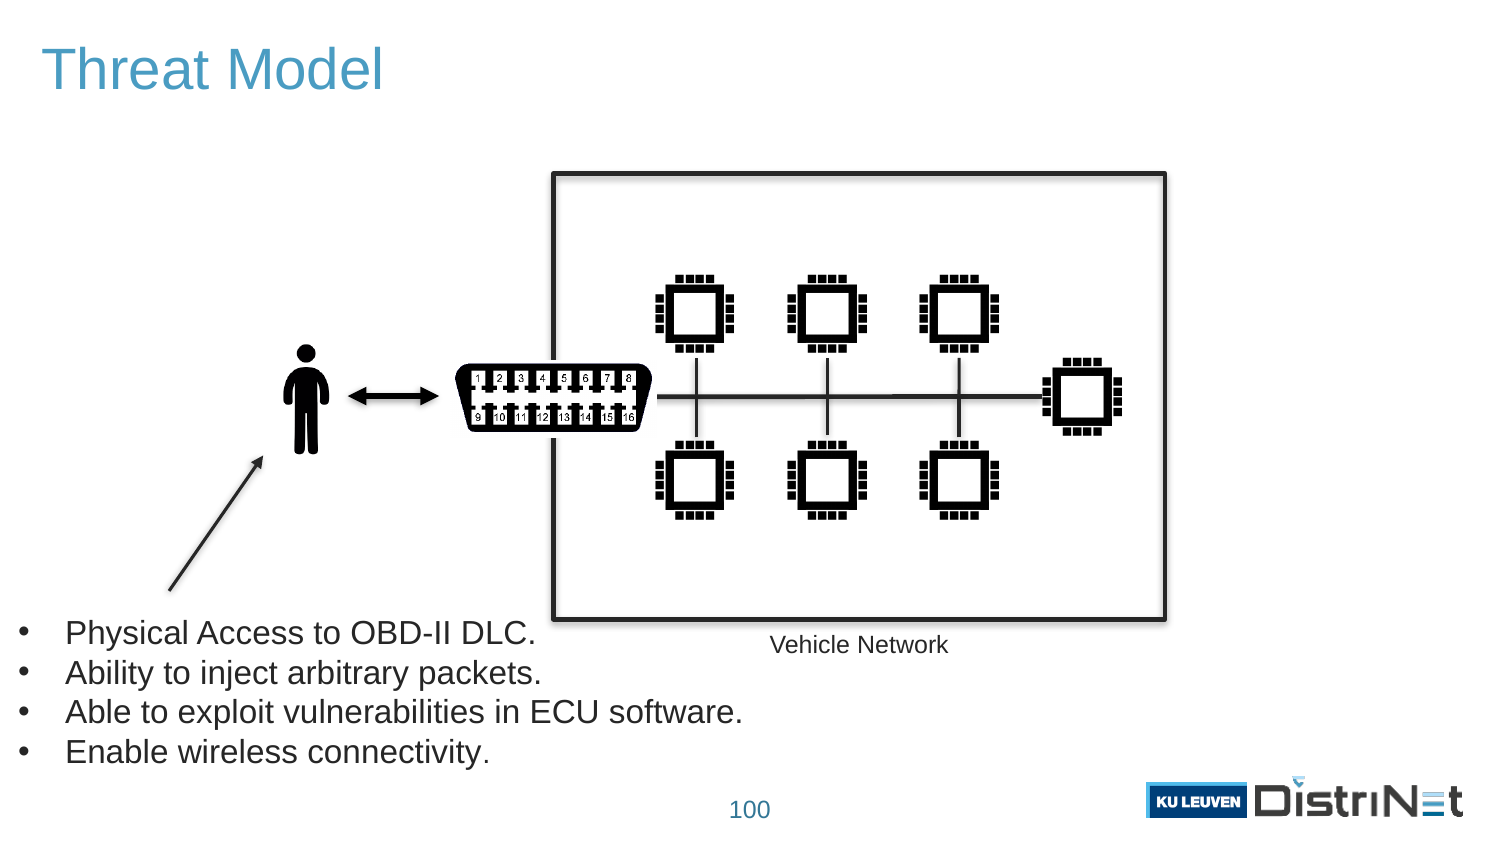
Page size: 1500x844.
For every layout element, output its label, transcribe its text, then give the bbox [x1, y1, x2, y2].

picture [1037, 351, 1128, 442]
slide_number 100 [760, 786, 821, 832]
text_box Vehicle Network [760, 621, 964, 667]
title Threat Model [26, 23, 1463, 110]
picture [198, 342, 414, 456]
picture [914, 435, 1004, 525]
picture [782, 435, 872, 525]
text_box Physical Access to OBD-II DLC. Ability to inject arbitrary packets. Able to exploit vulnerabilities in ECU software. Enable wireless connectivity. [3, 603, 760, 844]
text_box [553, 173, 1166, 620]
picture [914, 268, 1004, 359]
picture [649, 268, 740, 359]
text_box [168, 455, 264, 592]
picture [1255, 776, 1463, 817]
picture [782, 268, 872, 359]
picture [1146, 782, 1247, 818]
picture [450, 360, 740, 525]
